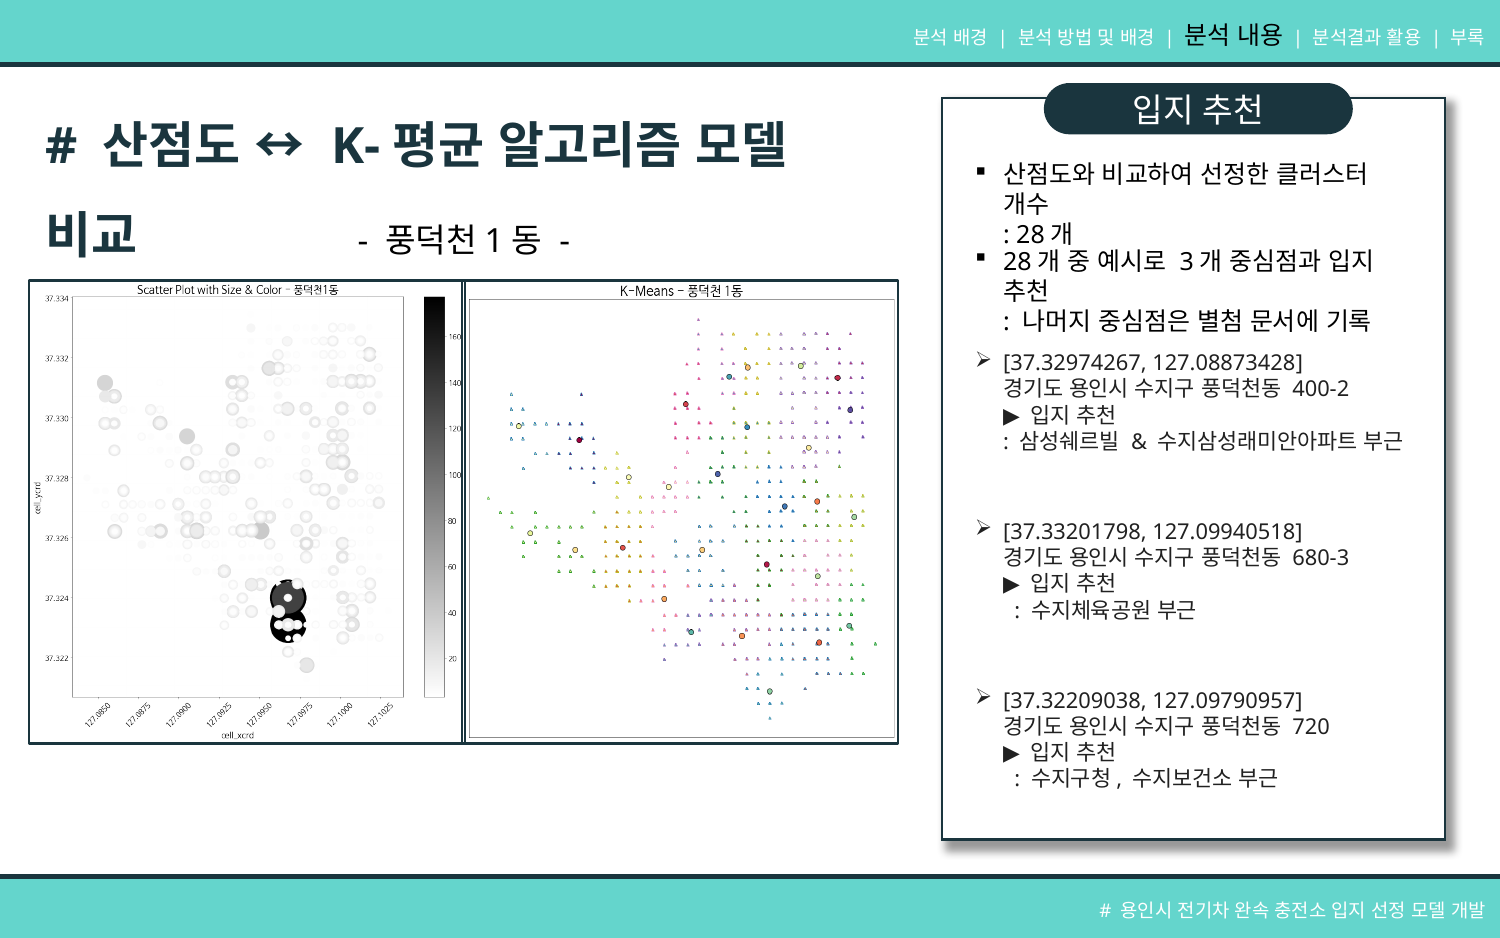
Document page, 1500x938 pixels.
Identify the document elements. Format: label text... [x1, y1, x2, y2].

text_box [0, 0, 1500, 66]
text_box 분석 배경 | 분석 방법 및 배경 | 분석 내용 | 분석결과 활용 | 부록 [872, 0, 1500, 57]
text_box # 용인시 전기차 완속 충전소 입지 선정 모델 개발 [1011, 879, 1500, 929]
text_box - 풍덕천1동 - [306, 212, 622, 267]
text_box [37.33201798, 127.09940518] 경기도 용인시 수지구 풍덕천동 680-3 ▶ 입지 추천 : 수지체육공원 부근 [960, 510, 1450, 630]
text_box 28개 중 예시로 3개 중심점과 입지 추천 : 나머지 중심점은 별첨 문서에 기록 [960, 238, 1437, 341]
text_box [37.32209038, 127.09790957] 경기도 용인시 수지구 풍덕천동 720 ▶ 입지 추천 : 수지구청, 수지보건소 부근 [960, 679, 1450, 799]
text_box # 산점도 ↔ K-평균 알고리즘 모델 비교 [30, 76, 873, 272]
text_box [37.32974267, 127.08873428] 경기도 용인시 수지구 풍덕천동 400-2 ▶ 입지 추천 : 삼성쉐르빌 & 수지삼성래미안아파트 부근 [960, 341, 1450, 462]
text_box 입지 추천 [1043, 83, 1353, 135]
text_box 산점도와 비교하여 선정한 클러스터 개수 : 28개 [960, 151, 1437, 238]
text_box [0, 875, 1500, 938]
text_box ▶ 월요일 / 일요일 앱 사용자 수 급락 [941, 97, 1446, 841]
picture [30, 281, 897, 743]
